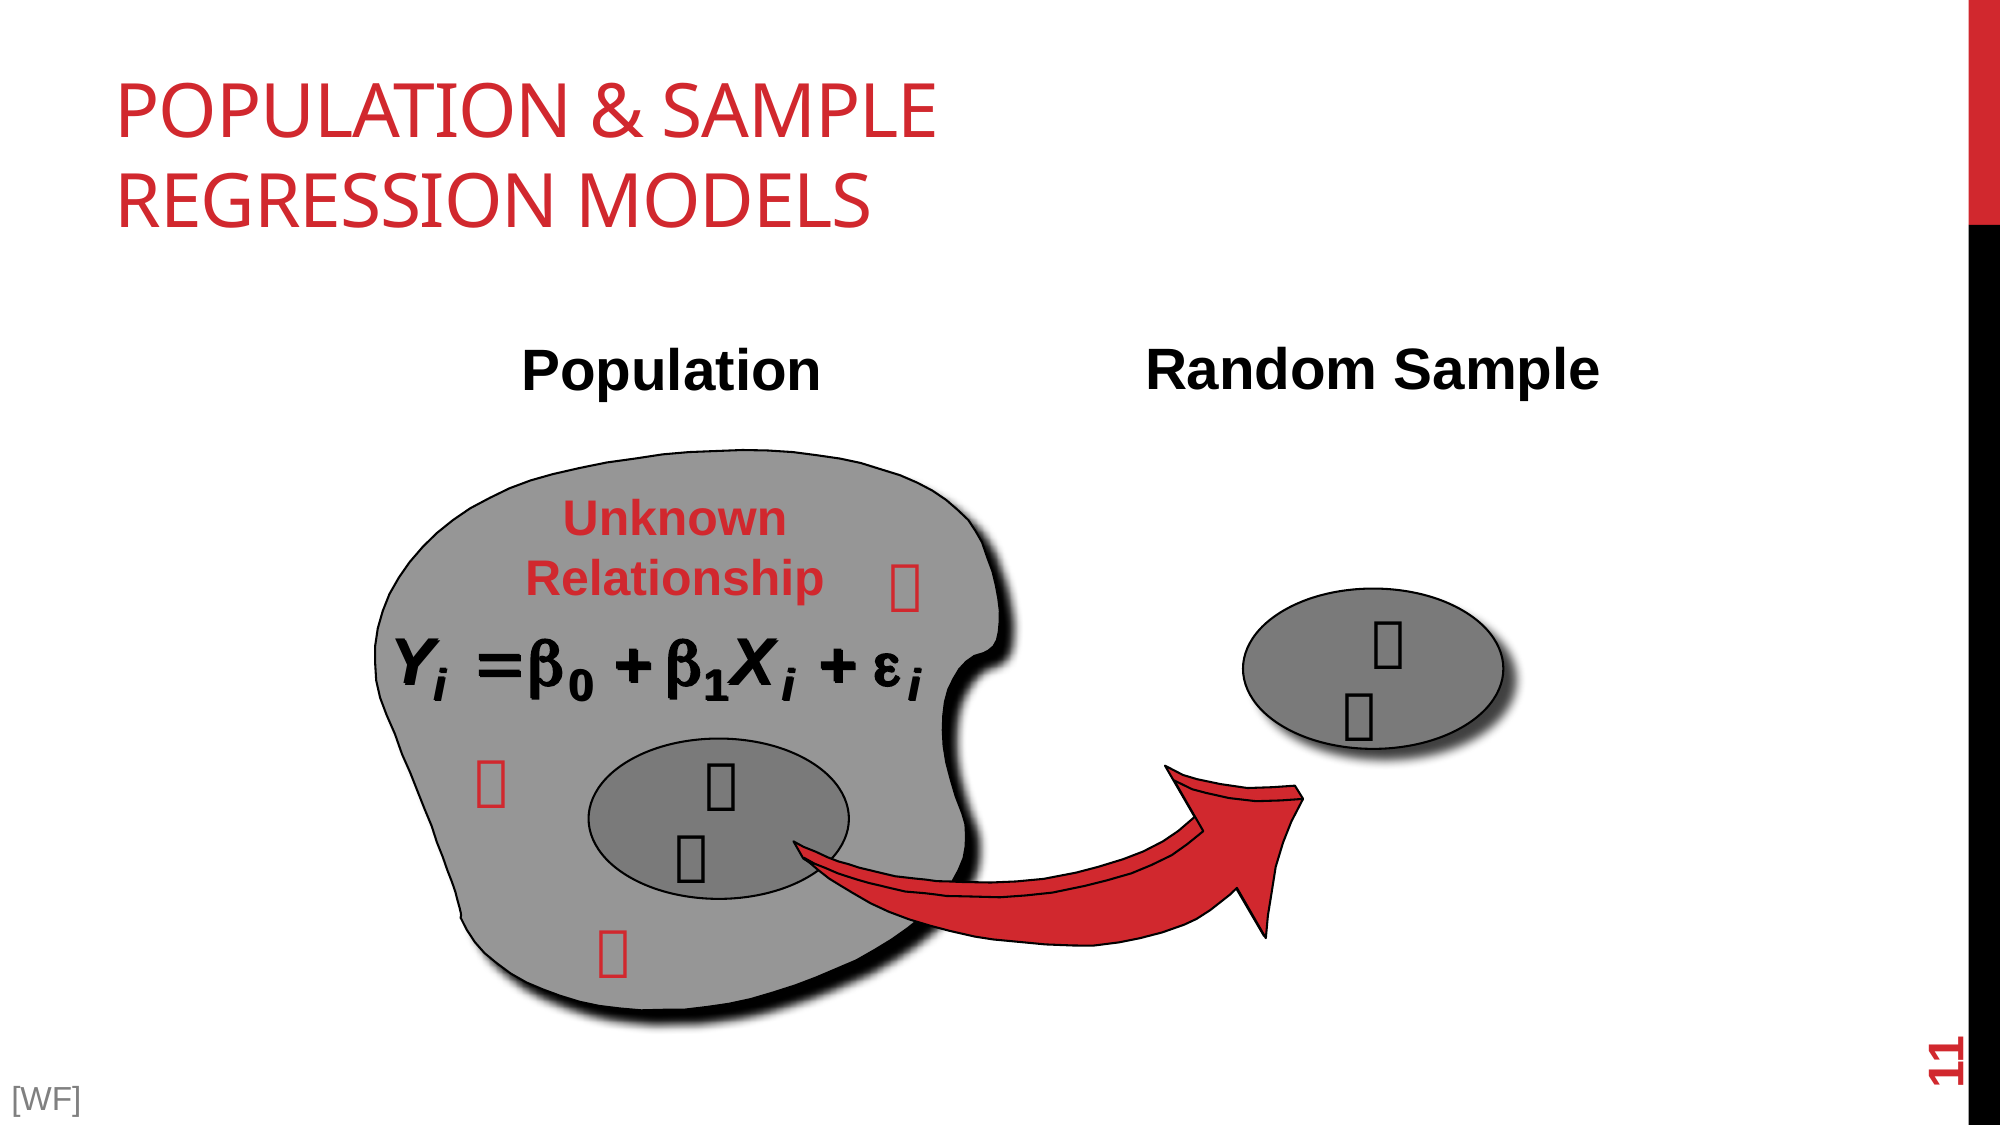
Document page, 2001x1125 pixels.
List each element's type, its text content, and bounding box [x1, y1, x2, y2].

text_box [1242, 588, 1425, 743]
text_box [745, 746, 814, 898]
text_box  [456, 734, 545, 830]
text_box  [686, 737, 775, 832]
picture [393, 628, 928, 705]
text_box  [1324, 667, 1413, 763]
text_box  [578, 904, 667, 1000]
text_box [793, 765, 1304, 947]
text_box [588, 741, 686, 889]
text_box  [1354, 595, 1443, 690]
text_box  [656, 809, 745, 905]
text_box [WF] [0, 1069, 97, 1125]
text_box Unknown Relationship [506, 478, 844, 613]
slide_number 11 [1903, 887, 1984, 1104]
text_box Population [506, 324, 844, 409]
title Population & Sample Regression Models [99, 25, 1367, 250]
text_box Random Sample [1117, 324, 1630, 409]
text_box [375, 450, 1000, 1011]
text_box  [870, 538, 959, 633]
text_box [1413, 601, 1504, 746]
